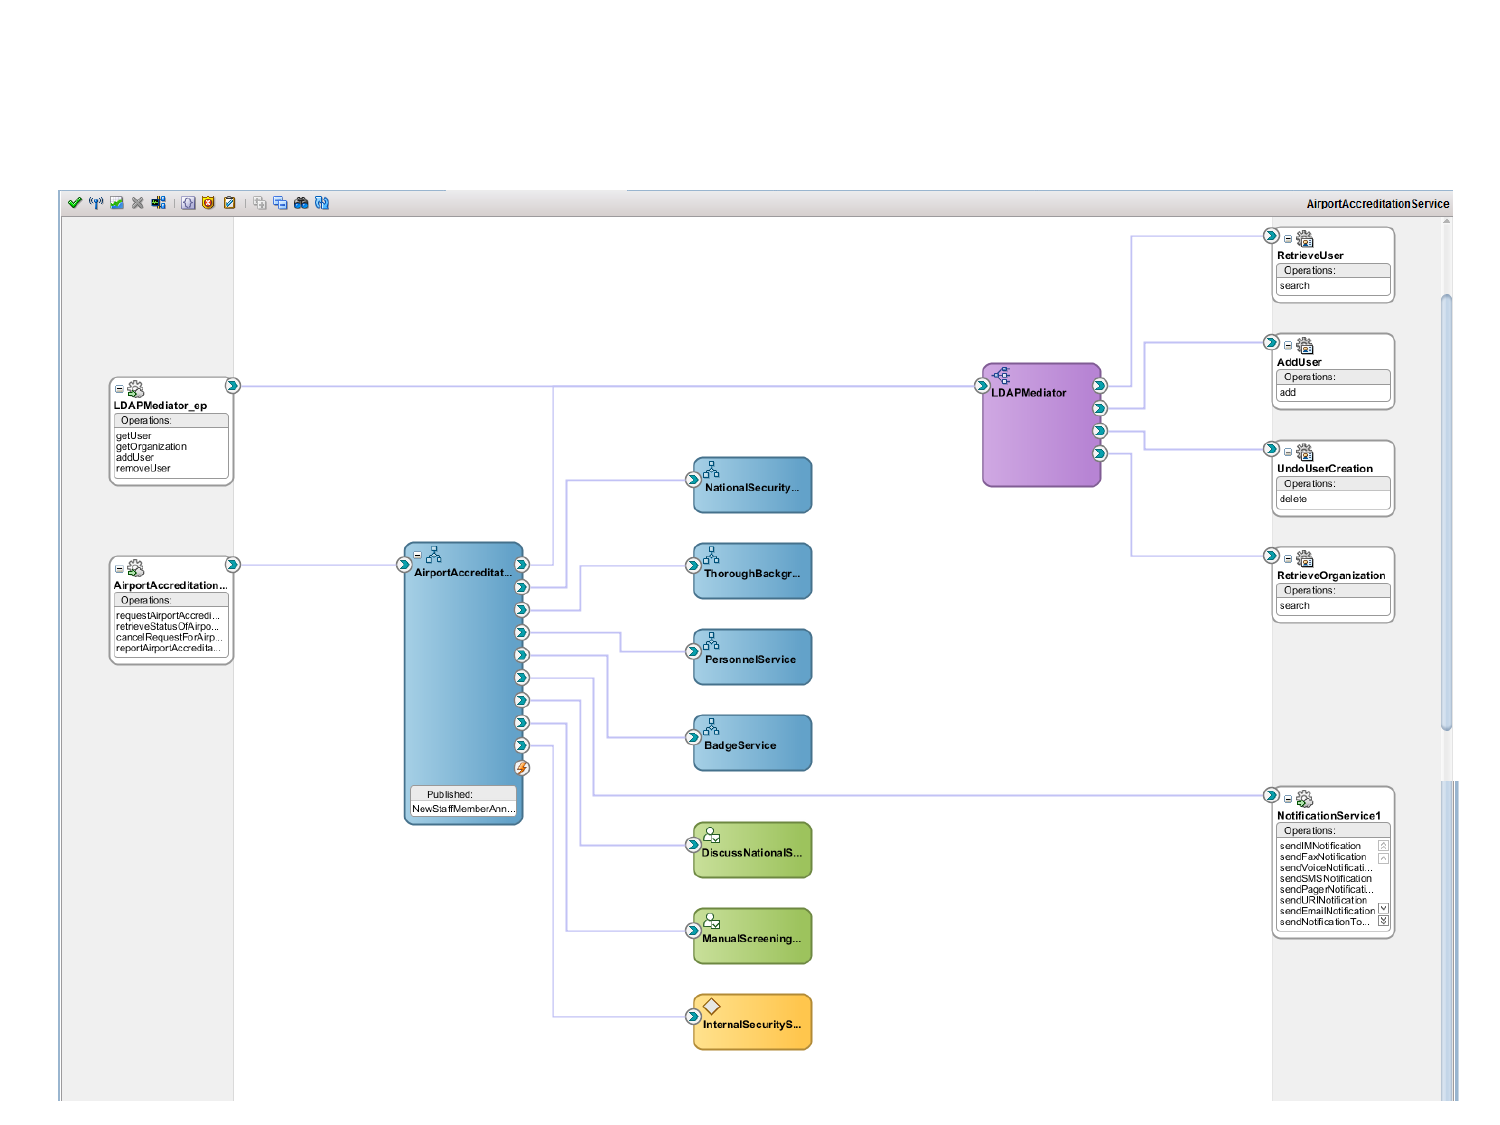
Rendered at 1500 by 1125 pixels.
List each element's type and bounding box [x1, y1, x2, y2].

picture [58, 190, 1459, 1102]
